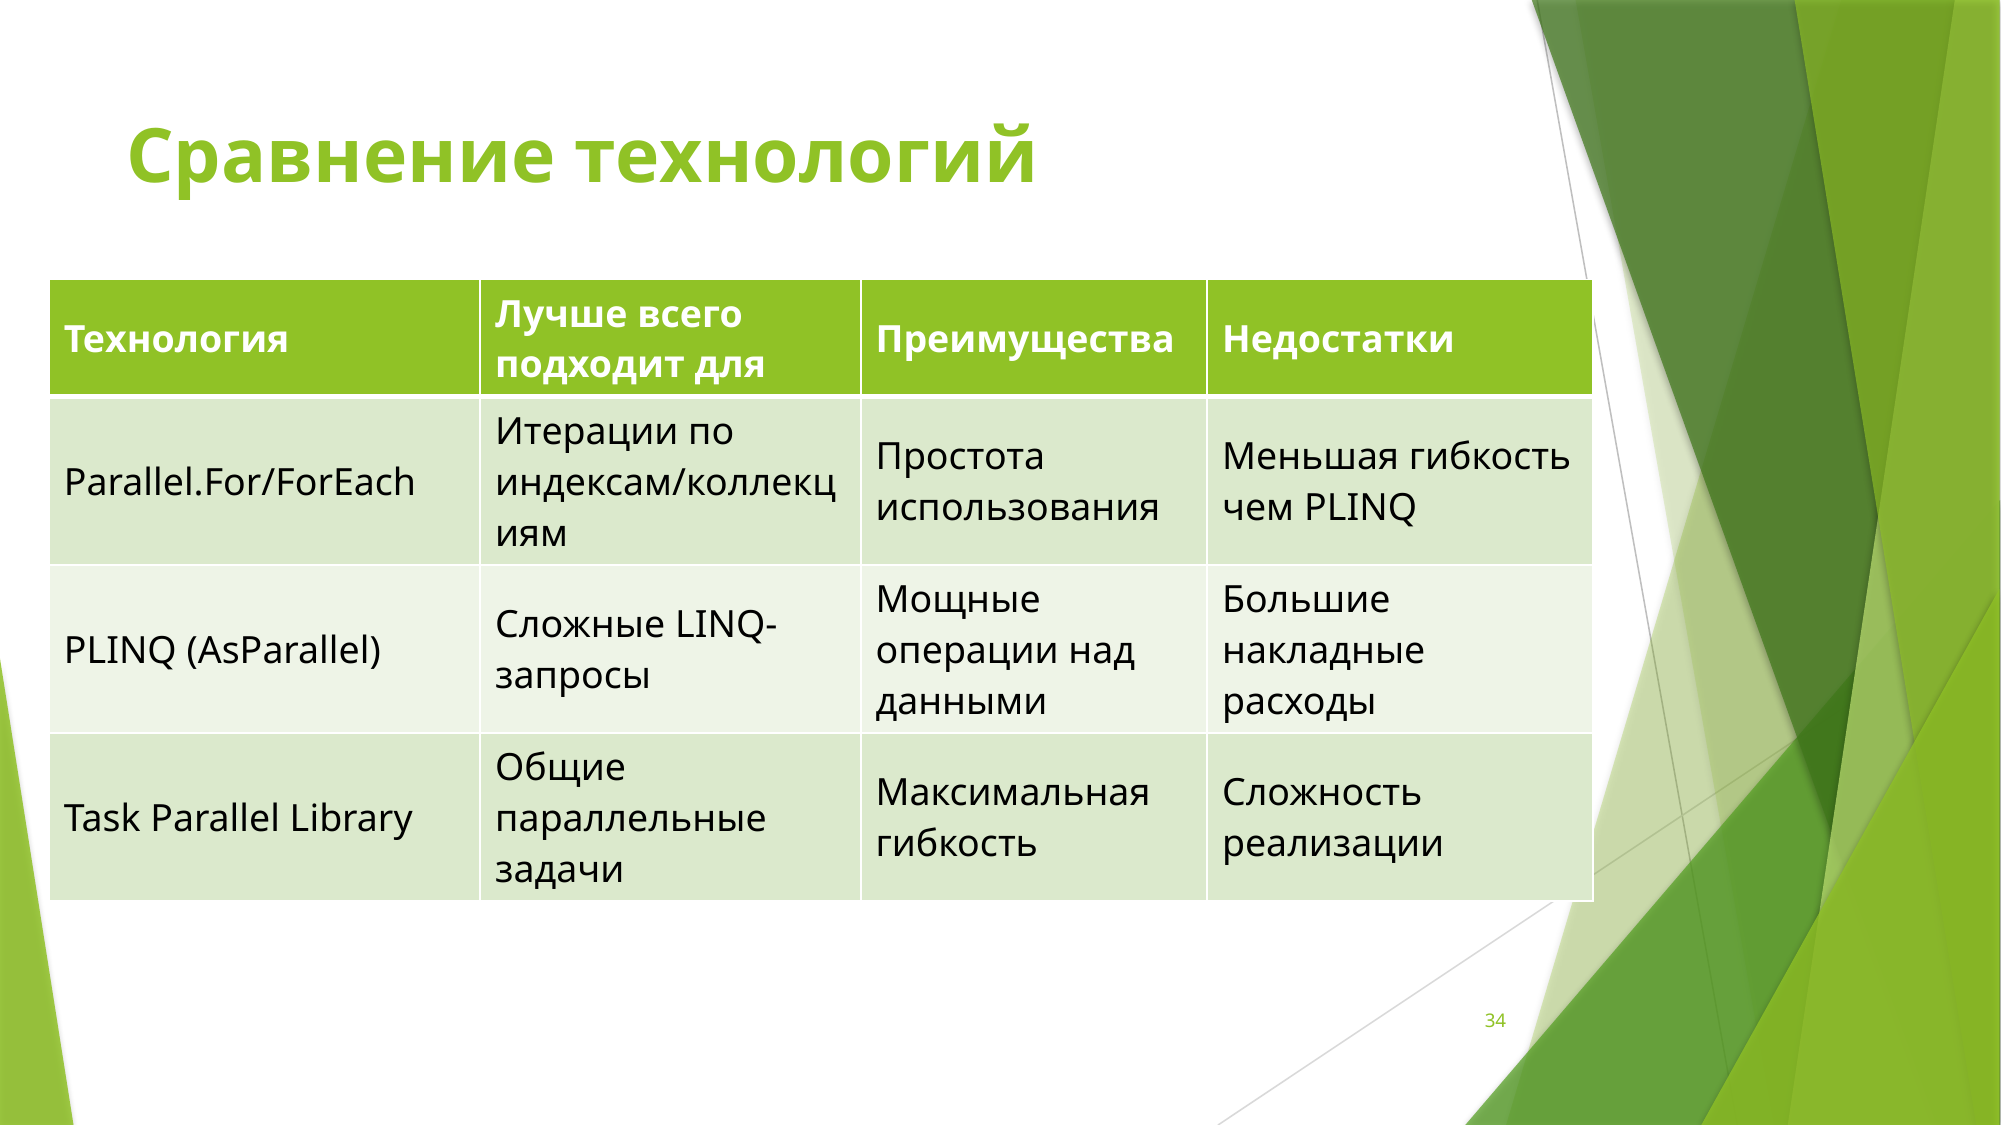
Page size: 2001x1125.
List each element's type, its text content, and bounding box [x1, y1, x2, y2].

table_cell Меньшая гибкость чем PLINQ [1208, 399, 1592, 564]
table_cell Простота использования [862, 399, 1206, 564]
table_header Преимущества [862, 280, 1206, 394]
table_cell Максимальная гибкость [862, 734, 1206, 900]
table_cell Итерации по индексам/коллекциям [481, 399, 860, 564]
table_cell Сложные LINQ-запросы [481, 566, 860, 732]
title Сравнение технологий [111, 99, 1522, 279]
table_cell Сложность реализации [1208, 734, 1592, 900]
table_cell Task Parallel Library [50, 734, 479, 900]
table_header Технология [50, 280, 479, 394]
table_cell PLINQ (AsParallel) [50, 566, 479, 732]
table_header Лучше всего подходит для [481, 280, 860, 394]
table_cell Общие параллельные задачи [481, 734, 860, 900]
table_cell Большие накладные расходы [1208, 566, 1592, 732]
slide_number 34 [1409, 991, 1522, 1051]
table_cell Parallel.For/ForEach [50, 399, 479, 564]
table_header Недостатки [1208, 280, 1592, 394]
table_cell Мощные операции над данными [862, 566, 1206, 732]
